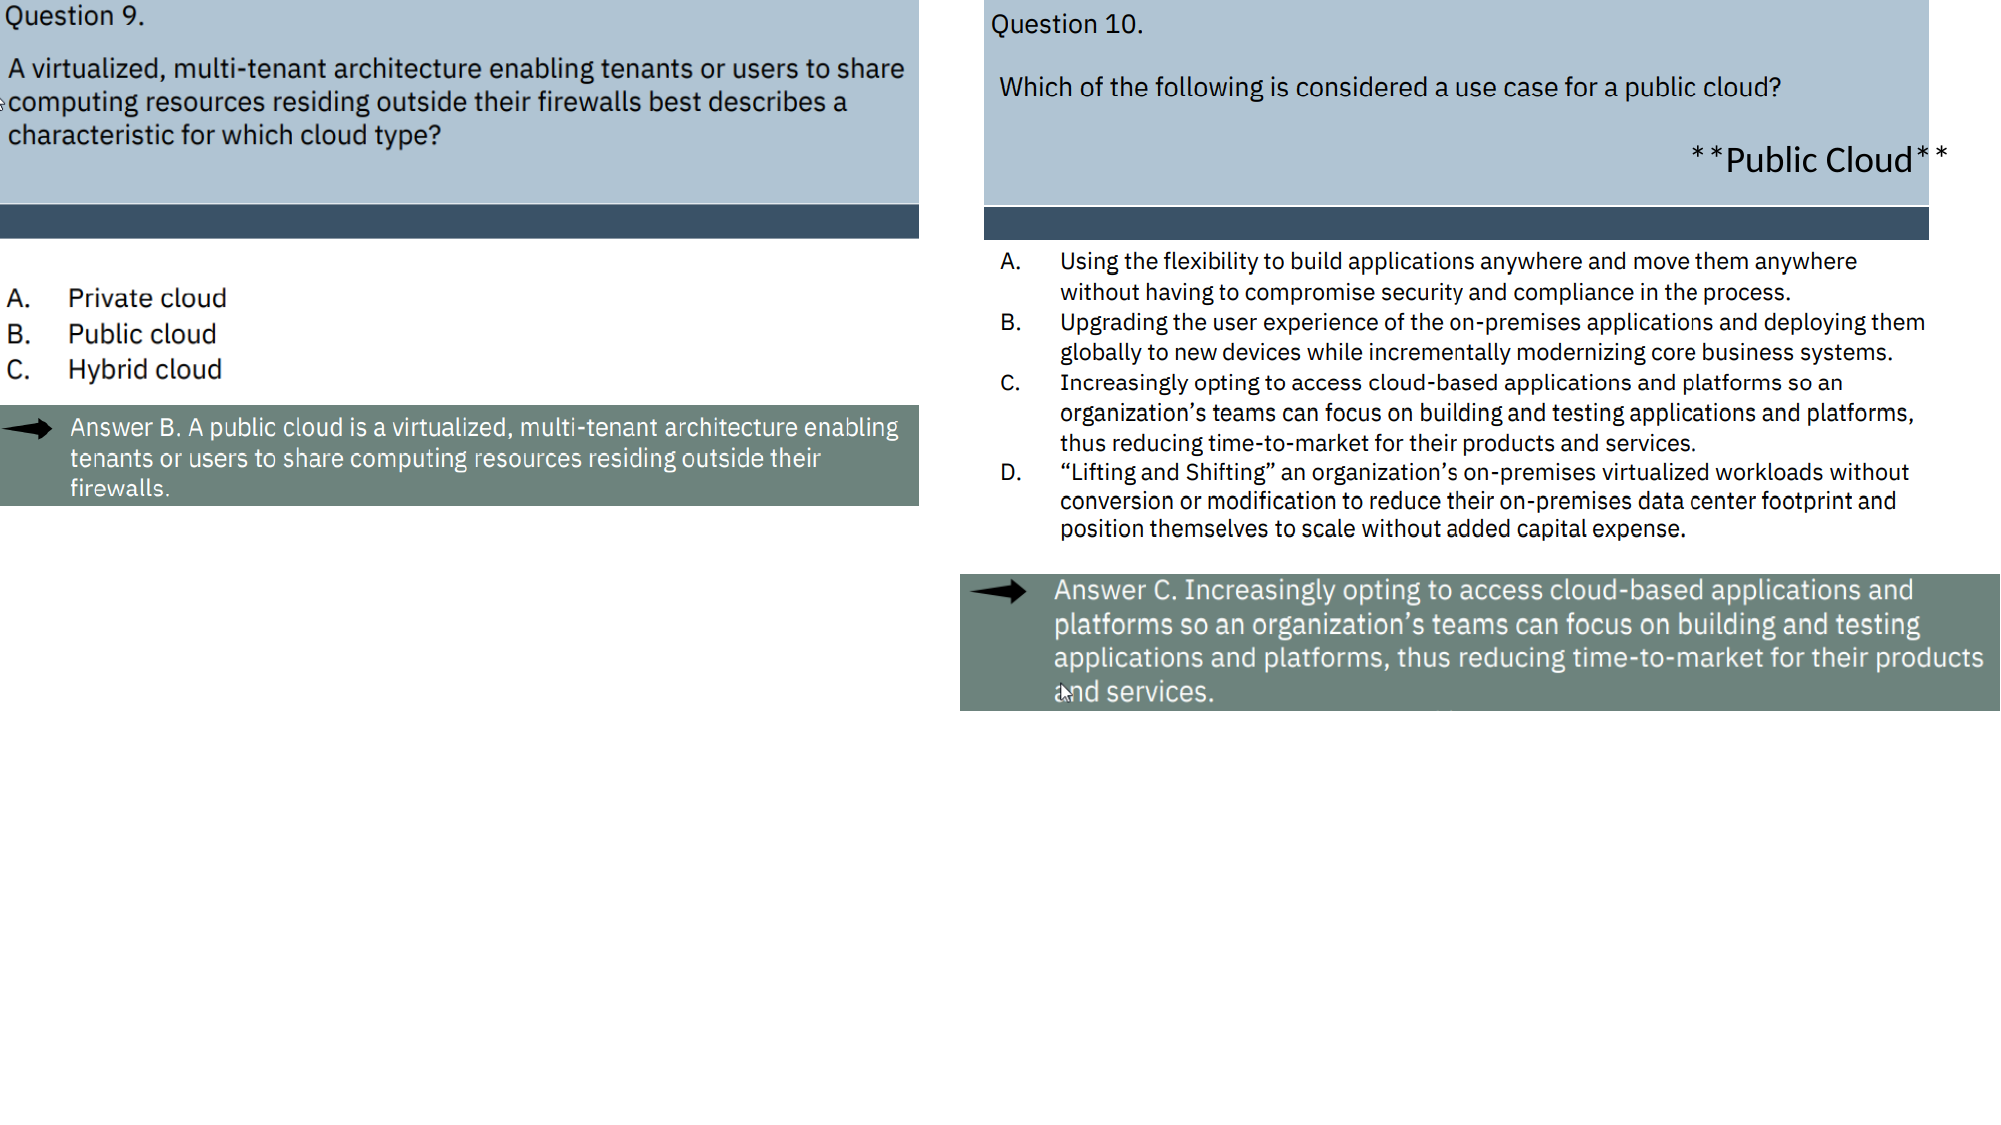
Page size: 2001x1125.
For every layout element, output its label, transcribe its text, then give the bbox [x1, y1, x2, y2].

picture [960, 574, 2000, 711]
text_box **Public Cloud** [1929, 128, 1967, 188]
picture [0, 405, 919, 506]
picture [984, 0, 1929, 547]
picture [0, 0, 919, 388]
